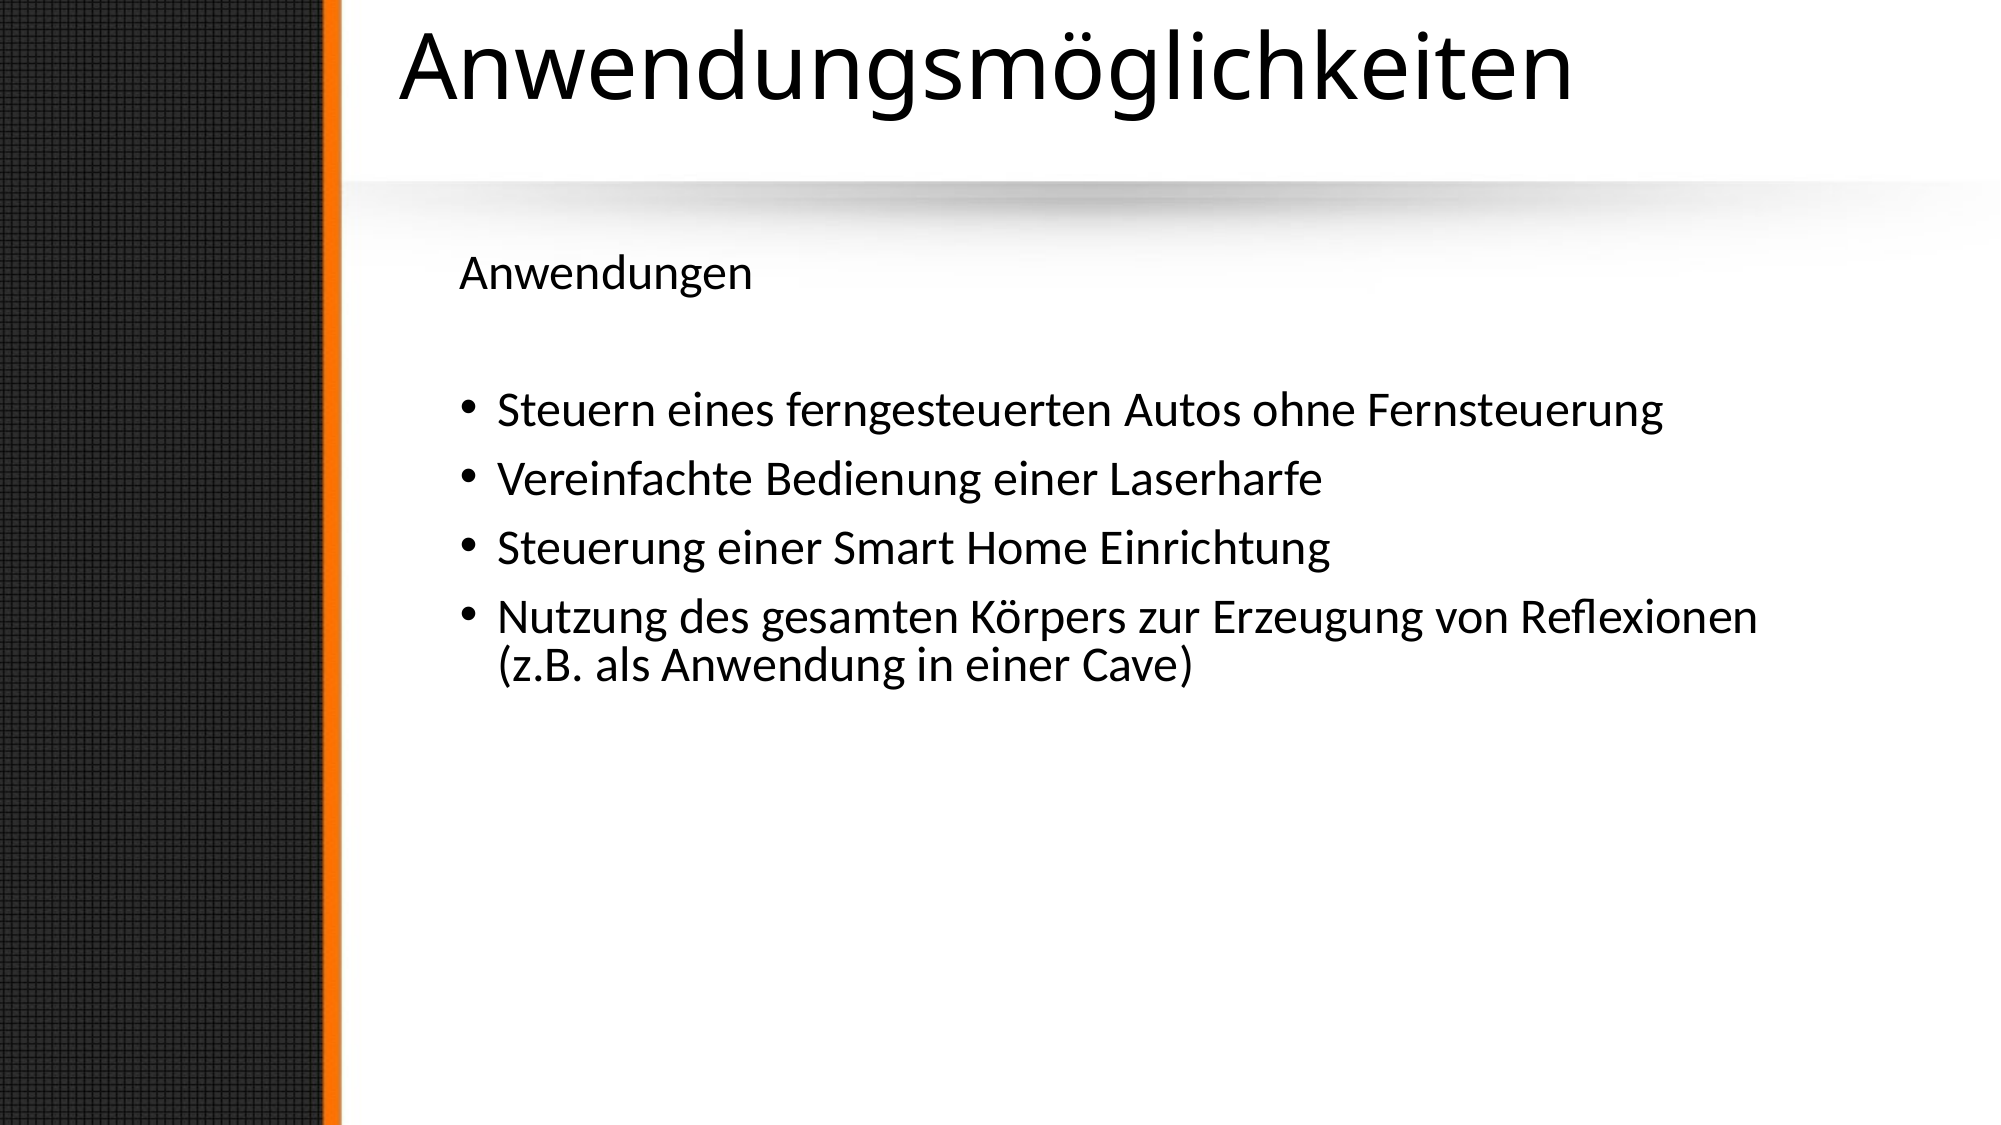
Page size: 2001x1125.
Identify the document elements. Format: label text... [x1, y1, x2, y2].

picture [0, 0, 2001, 1125]
list Anwendungen Steuern eines ferngesteuerten Autos ohne Fernsteuerung Vereinfachte Bedienung einer Laserharfe Steuerung einer Smart Home Einrichtung Nutzung des gesamten Körpers zur Erzeugung von Reflexionen (z.B. als Anwendung in einer Cave) [444, 243, 1823, 1035]
title Anwendungsmöglichkeiten [384, 0, 2000, 179]
